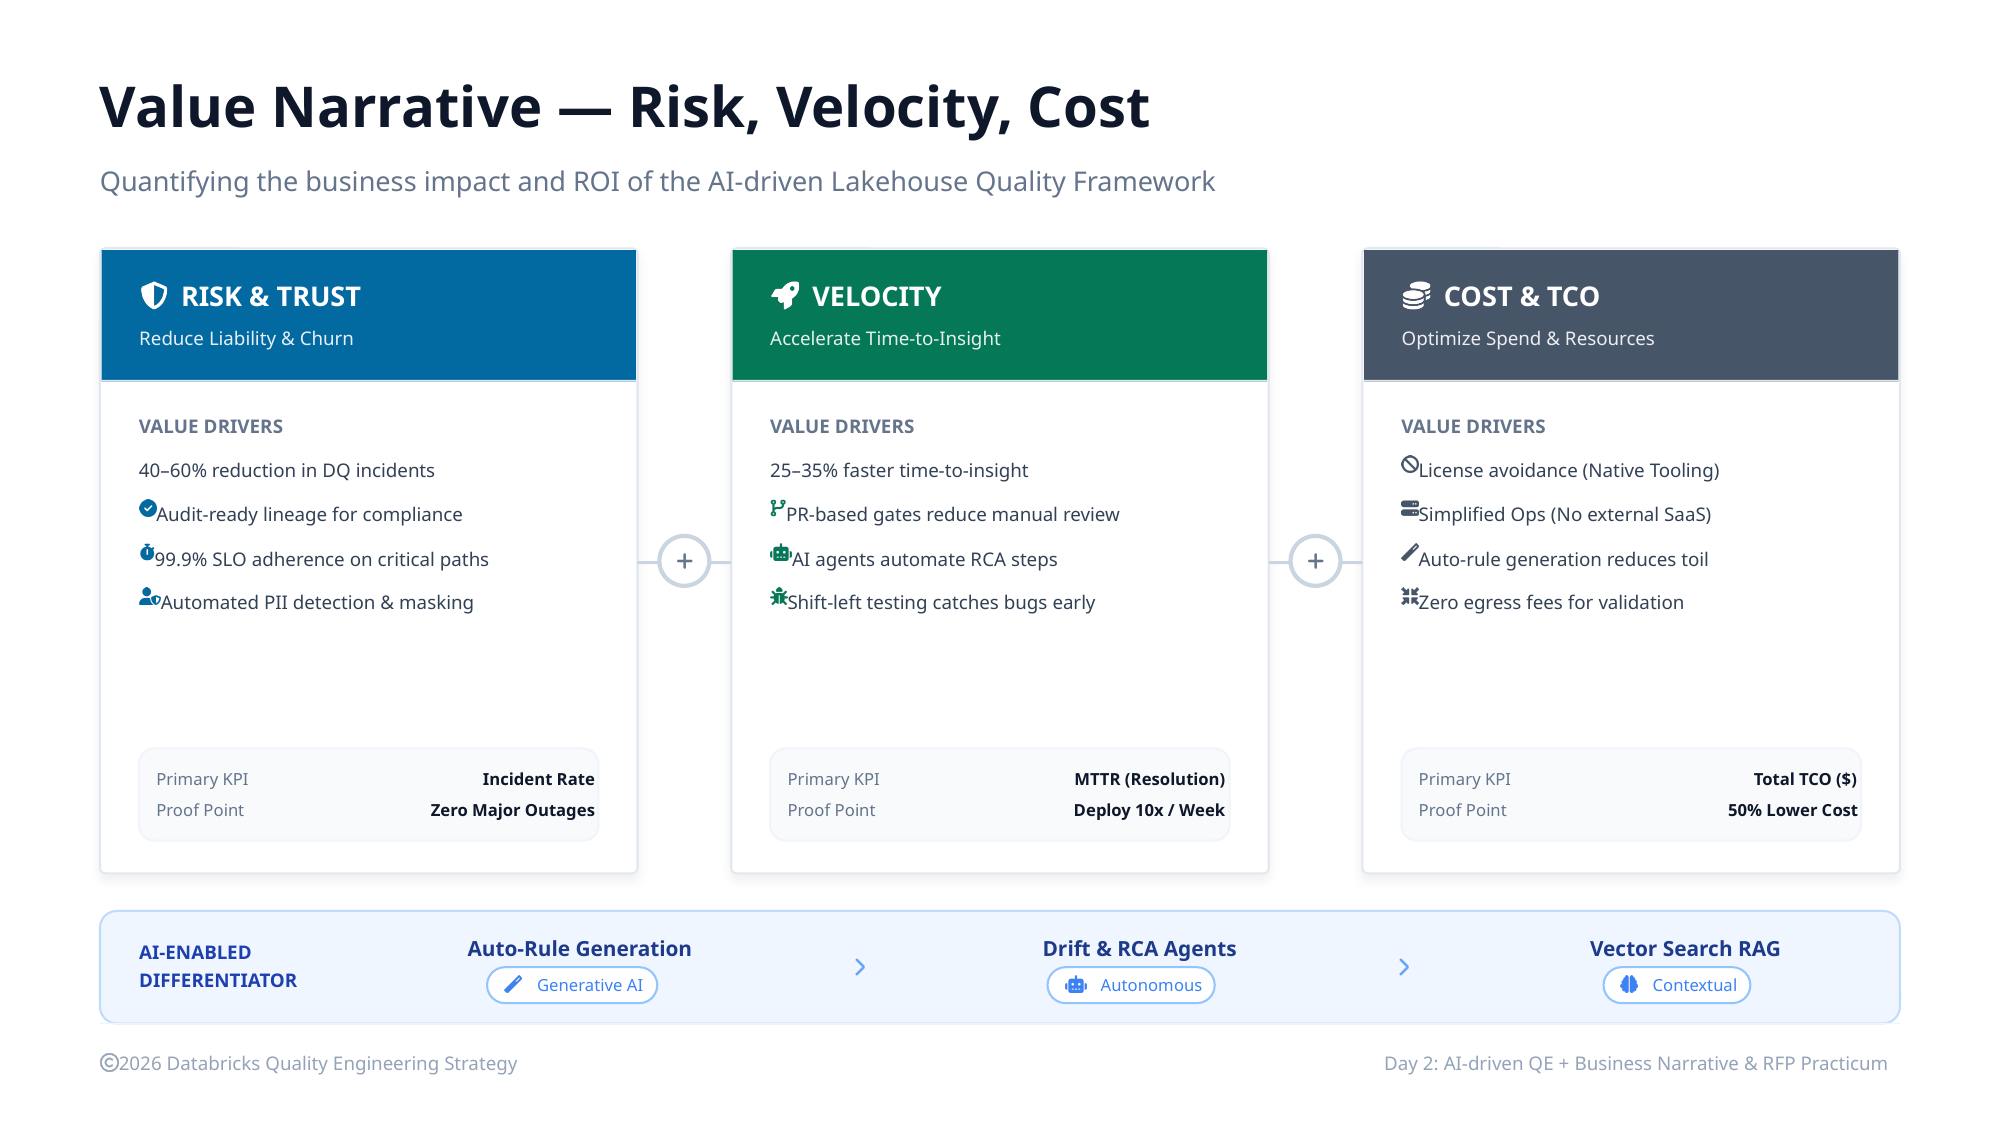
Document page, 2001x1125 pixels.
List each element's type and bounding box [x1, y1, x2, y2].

picture [504, 975, 522, 993]
picture [770, 281, 800, 310]
picture [1396, 957, 1410, 977]
picture [139, 587, 161, 605]
picture [770, 543, 793, 561]
picture [1401, 281, 1432, 310]
picture [1307, 551, 1325, 571]
picture [1620, 975, 1638, 993]
picture [852, 957, 866, 977]
picture [1401, 499, 1419, 517]
picture [99, 1053, 119, 1072]
text_box [0, 0, 2000, 1125]
picture [1401, 587, 1419, 605]
picture [770, 499, 786, 517]
picture [770, 587, 788, 605]
picture [1064, 975, 1087, 993]
picture [675, 551, 693, 571]
picture [1401, 543, 1419, 561]
picture [138, 543, 155, 561]
picture [138, 499, 157, 517]
picture [139, 281, 169, 310]
picture [1401, 455, 1419, 473]
